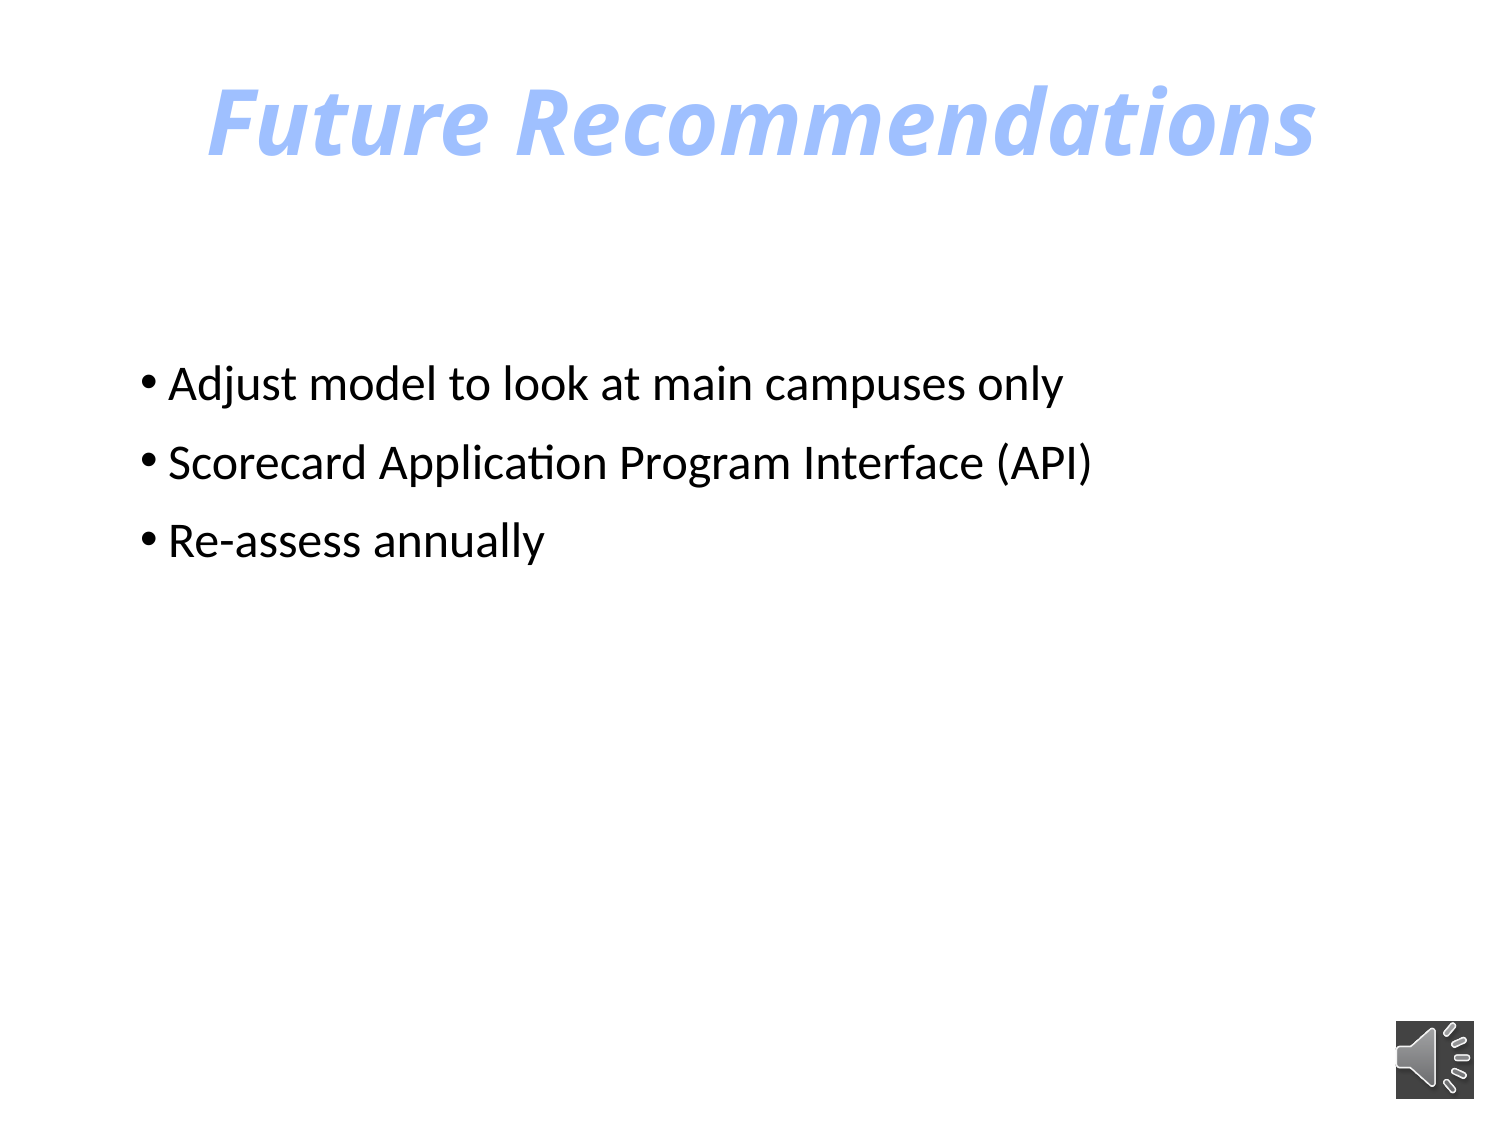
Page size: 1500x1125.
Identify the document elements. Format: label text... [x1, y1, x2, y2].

text_box Adjust model to look at main campuses only Scorecard Application Program Interface (API) Re-assess annually [125, 337, 1375, 625]
picture [1394, 1019, 1476, 1101]
title Future Recommendations [125, 37, 1400, 201]
